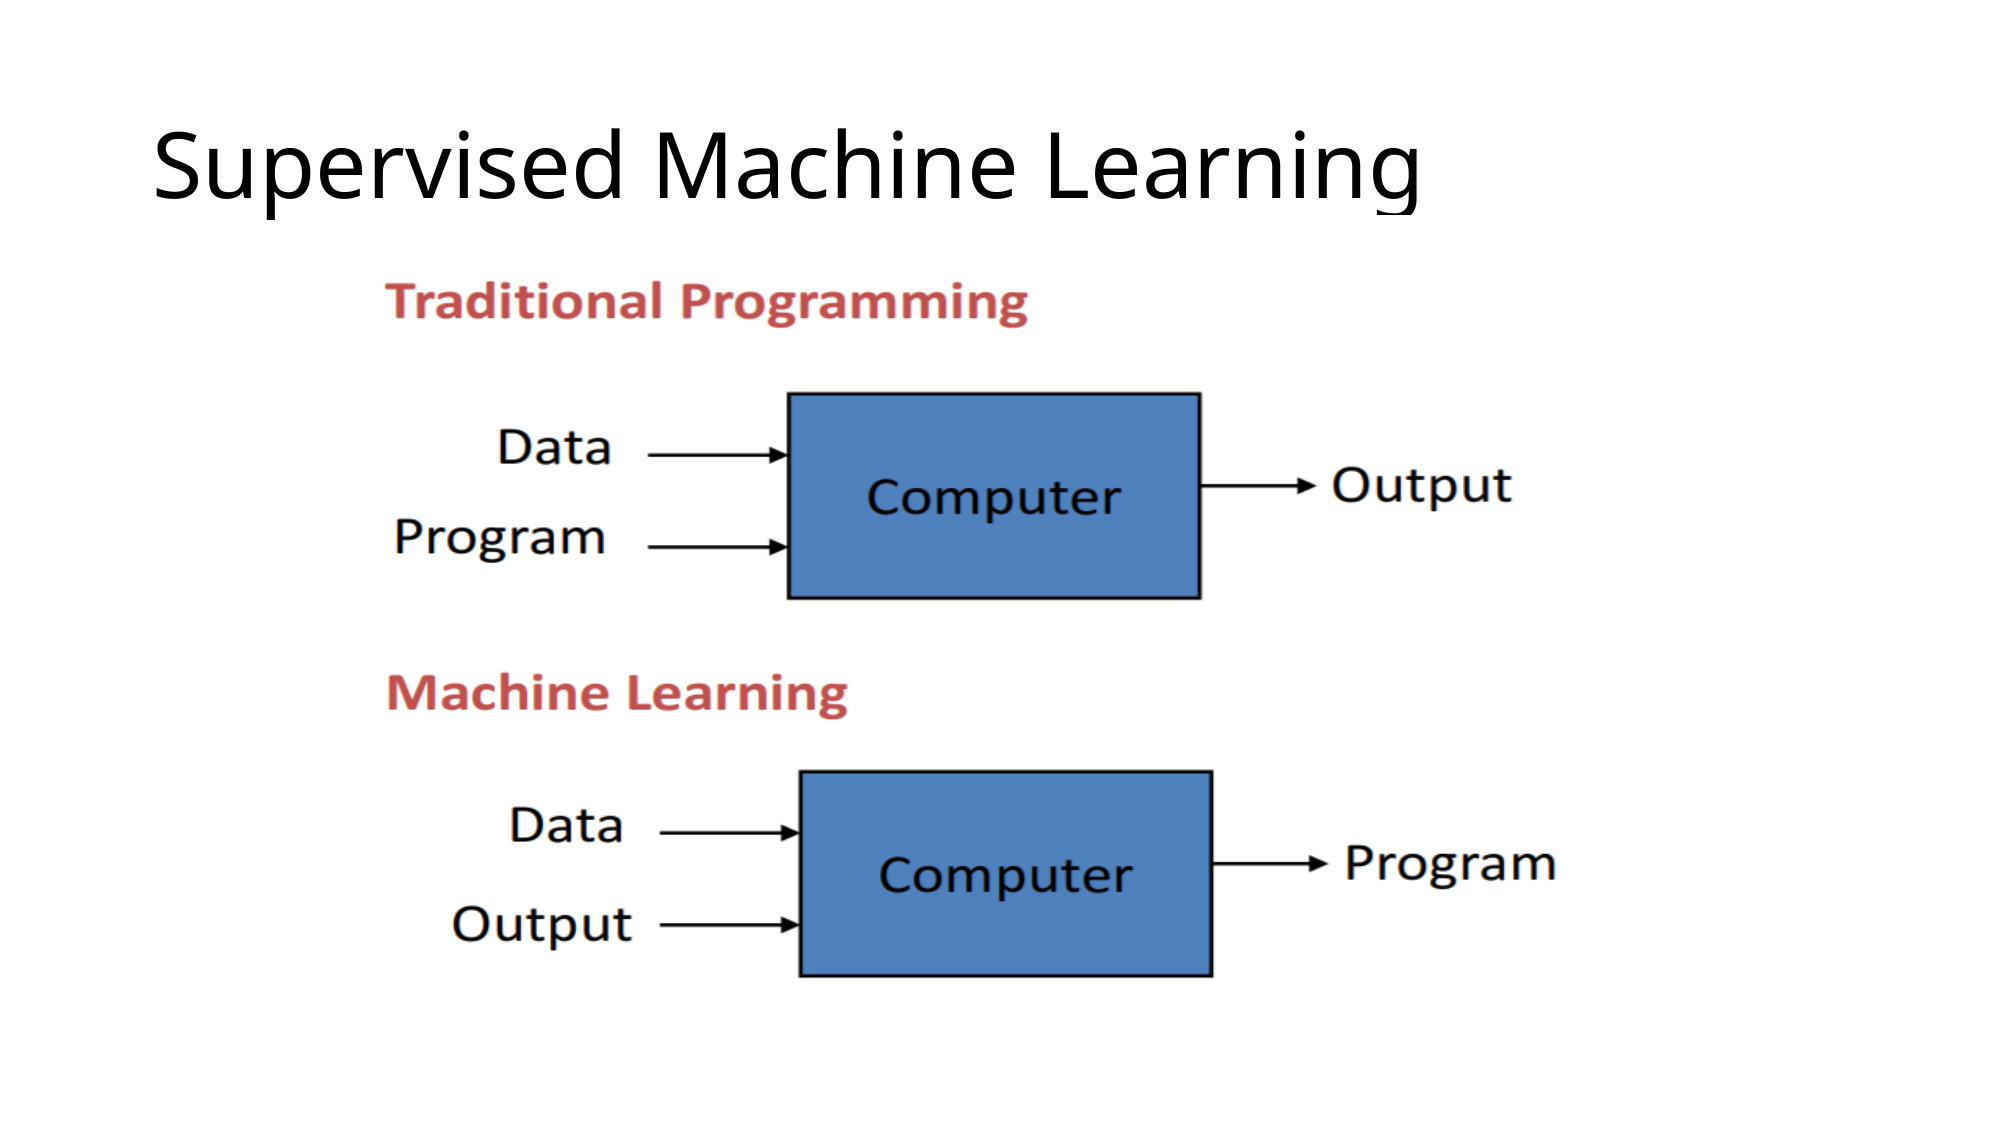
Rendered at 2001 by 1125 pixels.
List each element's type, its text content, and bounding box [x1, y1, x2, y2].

picture [314, 215, 1648, 1009]
title Supervised Machine Learning [137, 59, 1863, 278]
